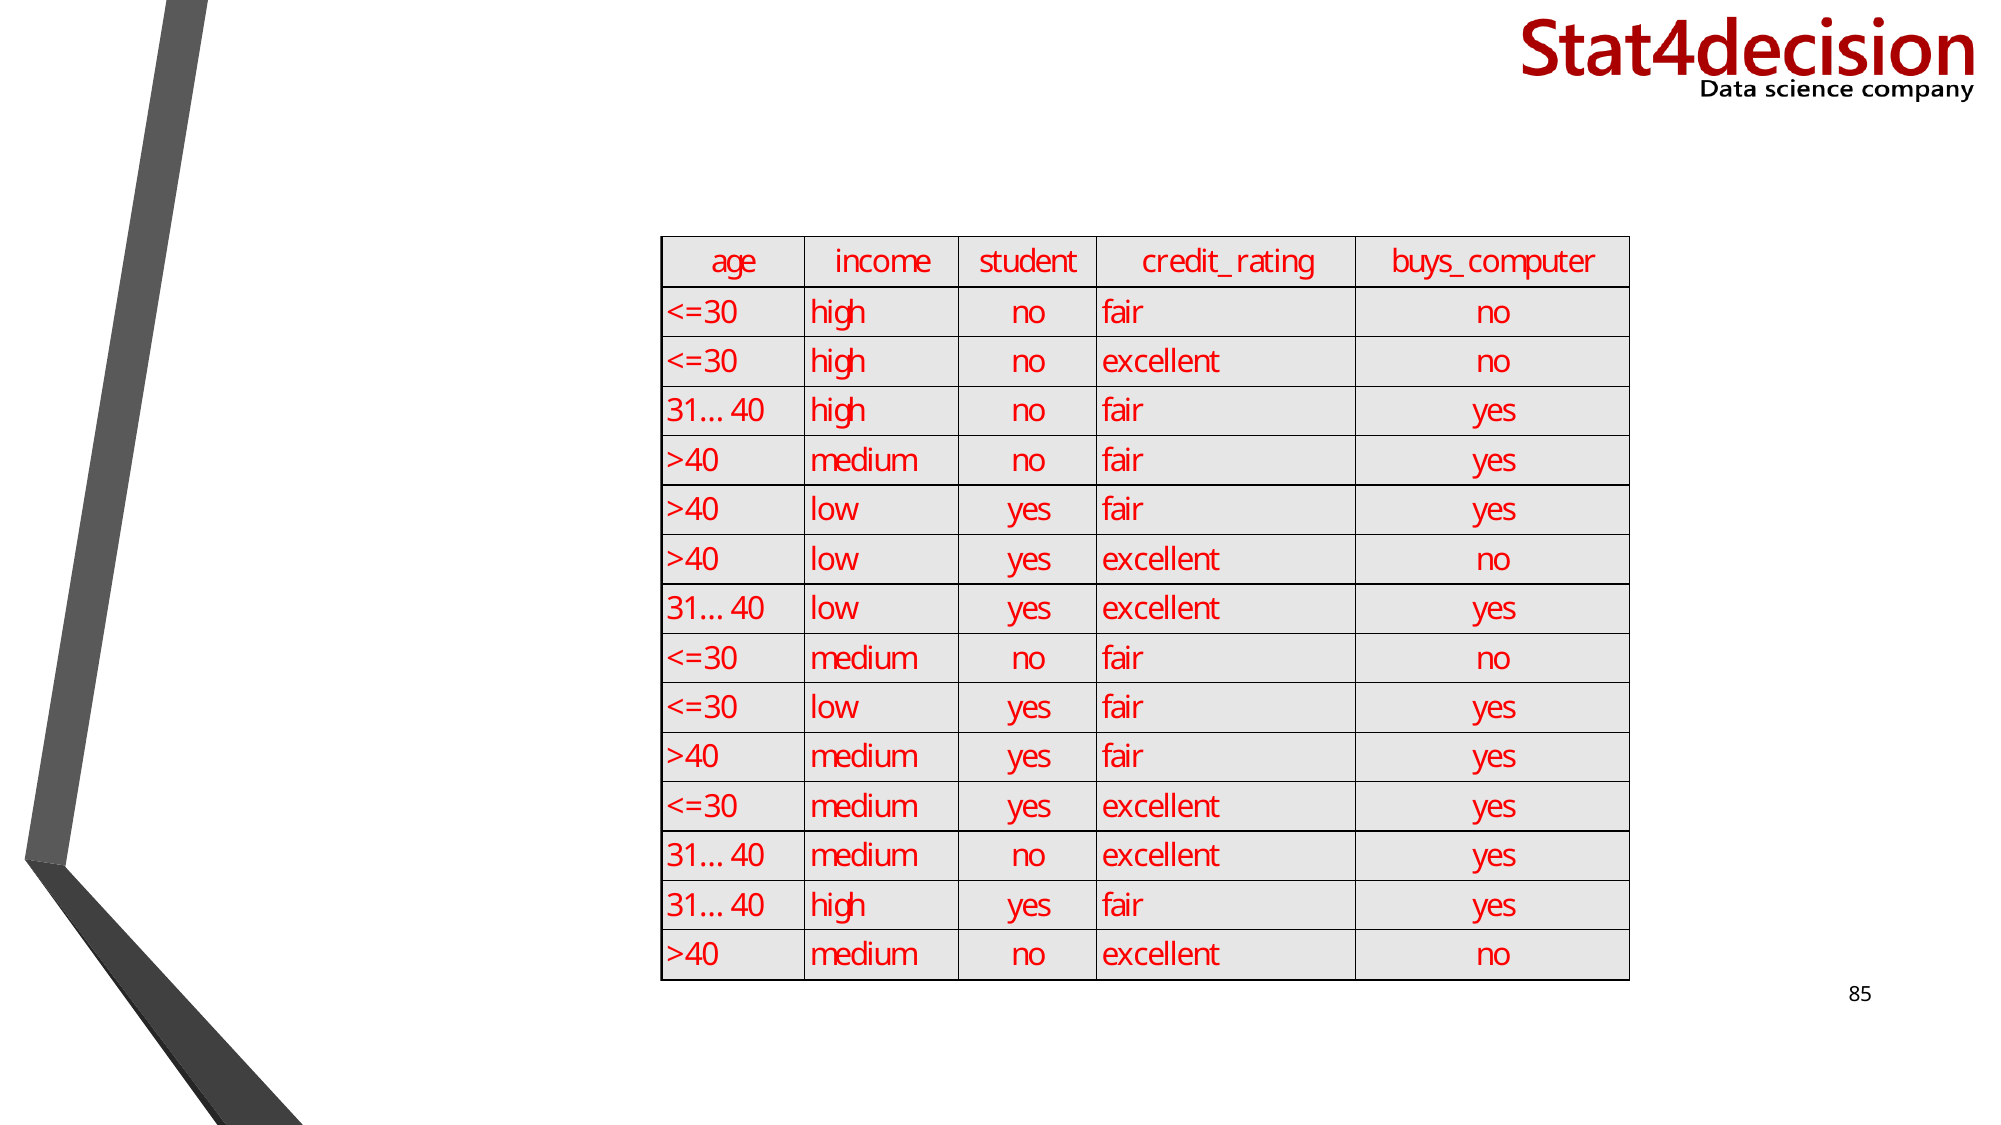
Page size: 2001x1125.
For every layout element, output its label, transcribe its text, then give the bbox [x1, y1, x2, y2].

slide_number 85 [1796, 965, 1887, 1025]
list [660, 235, 1632, 982]
picture [1520, 14, 1976, 104]
